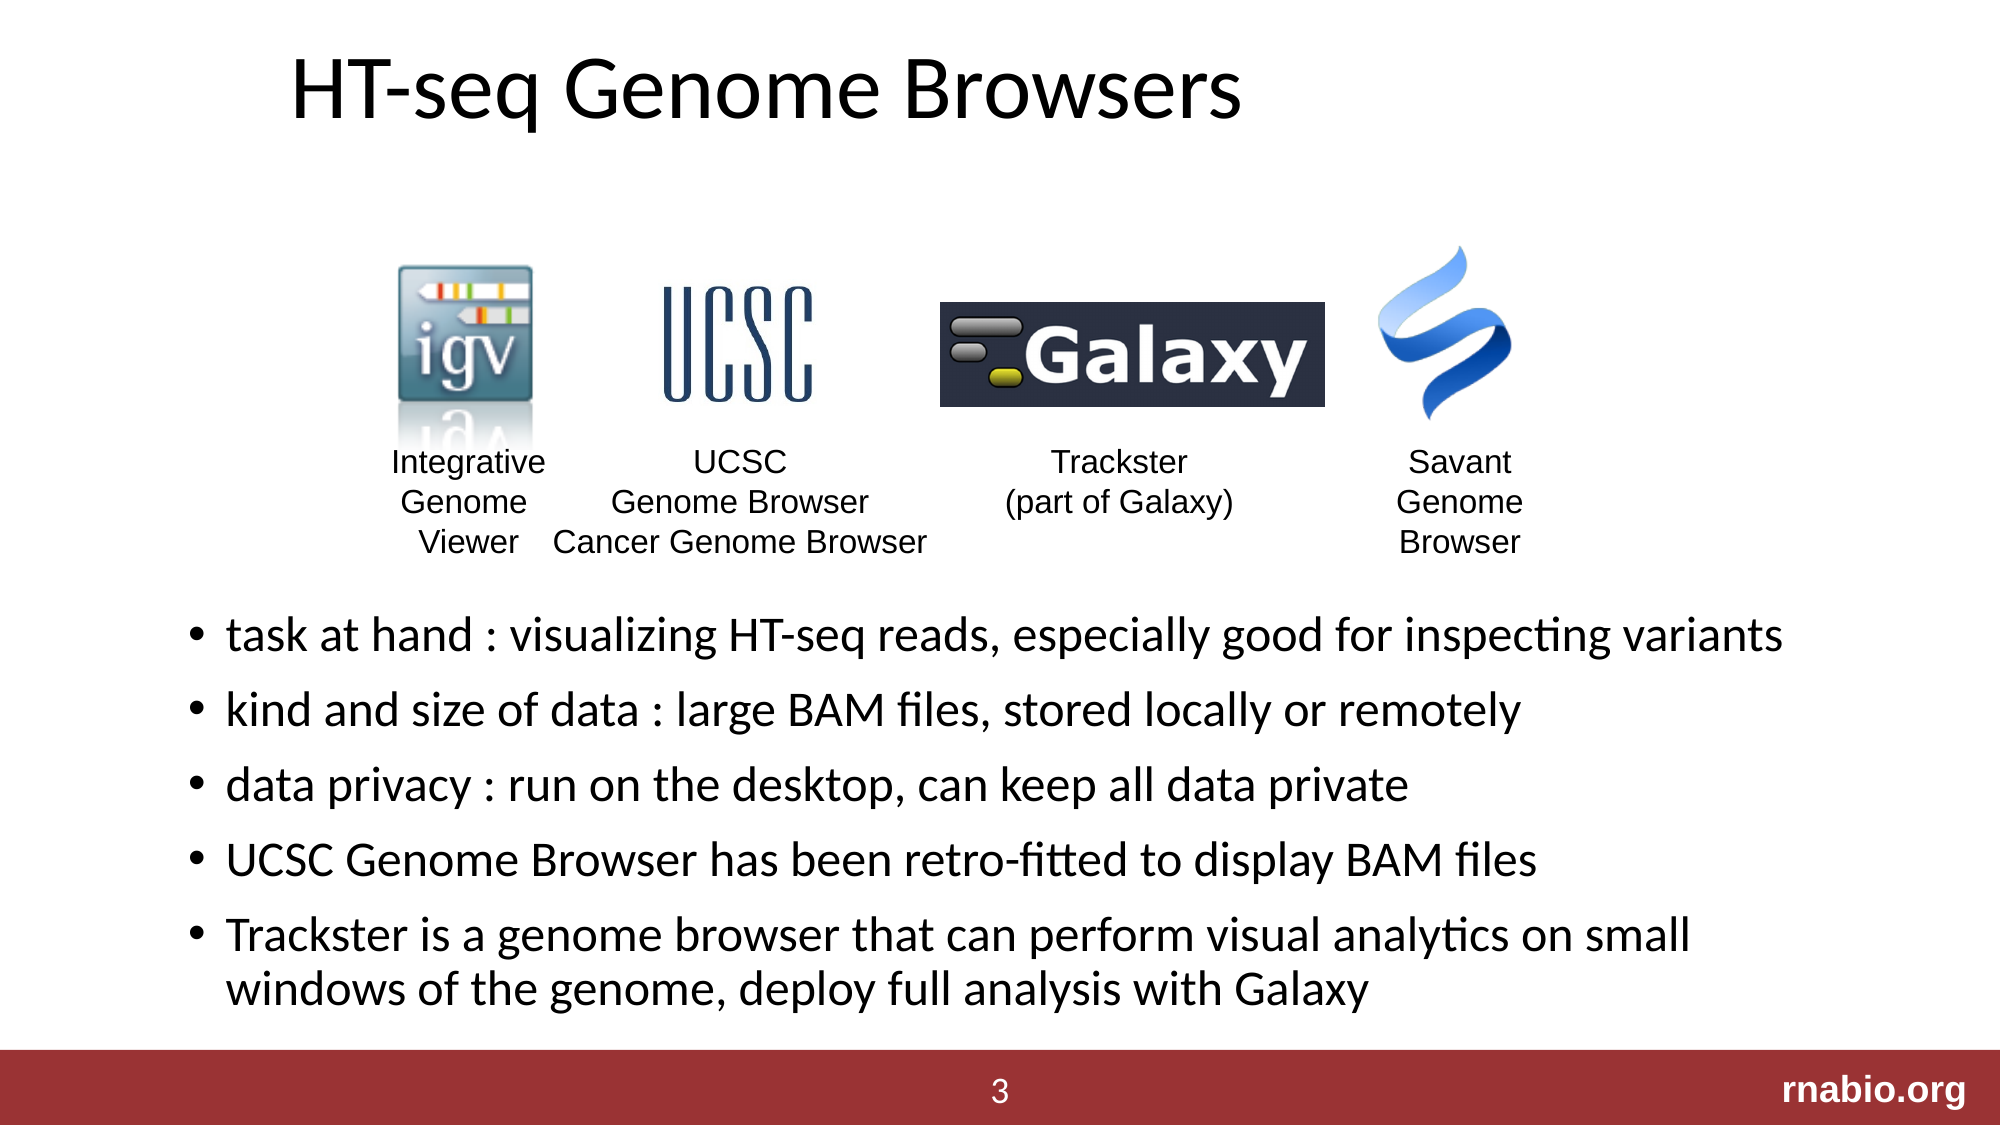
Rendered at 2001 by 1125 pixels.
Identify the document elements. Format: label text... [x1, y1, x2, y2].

picture [397, 255, 541, 450]
picture [1354, 243, 1536, 424]
title HT-seq Genome Browsers [275, 0, 1725, 183]
picture [940, 302, 1325, 407]
text_box Trackster (part of Galaxy) [989, 432, 1249, 528]
picture [658, 279, 824, 406]
text_box Savant Genome Browser [1381, 432, 1539, 567]
text_box Integrative Genome Viewer [376, 432, 537, 568]
list task at hand : visualizing HT-seq reads, especially good for inspecting variants kind and size of data : large BAM files, stored locally or remotely data privacy : run on the desktop, can keep all data private UCSC Genome Browser has been retro-fitted to display BAM files Trackster is a genome browser that can perform visual analytics on small windows of the genome, deploy full analysis with Galaxy [173, 601, 1886, 1035]
text_box UCSC Genome Browser Cancer Genome Browser [537, 432, 943, 568]
